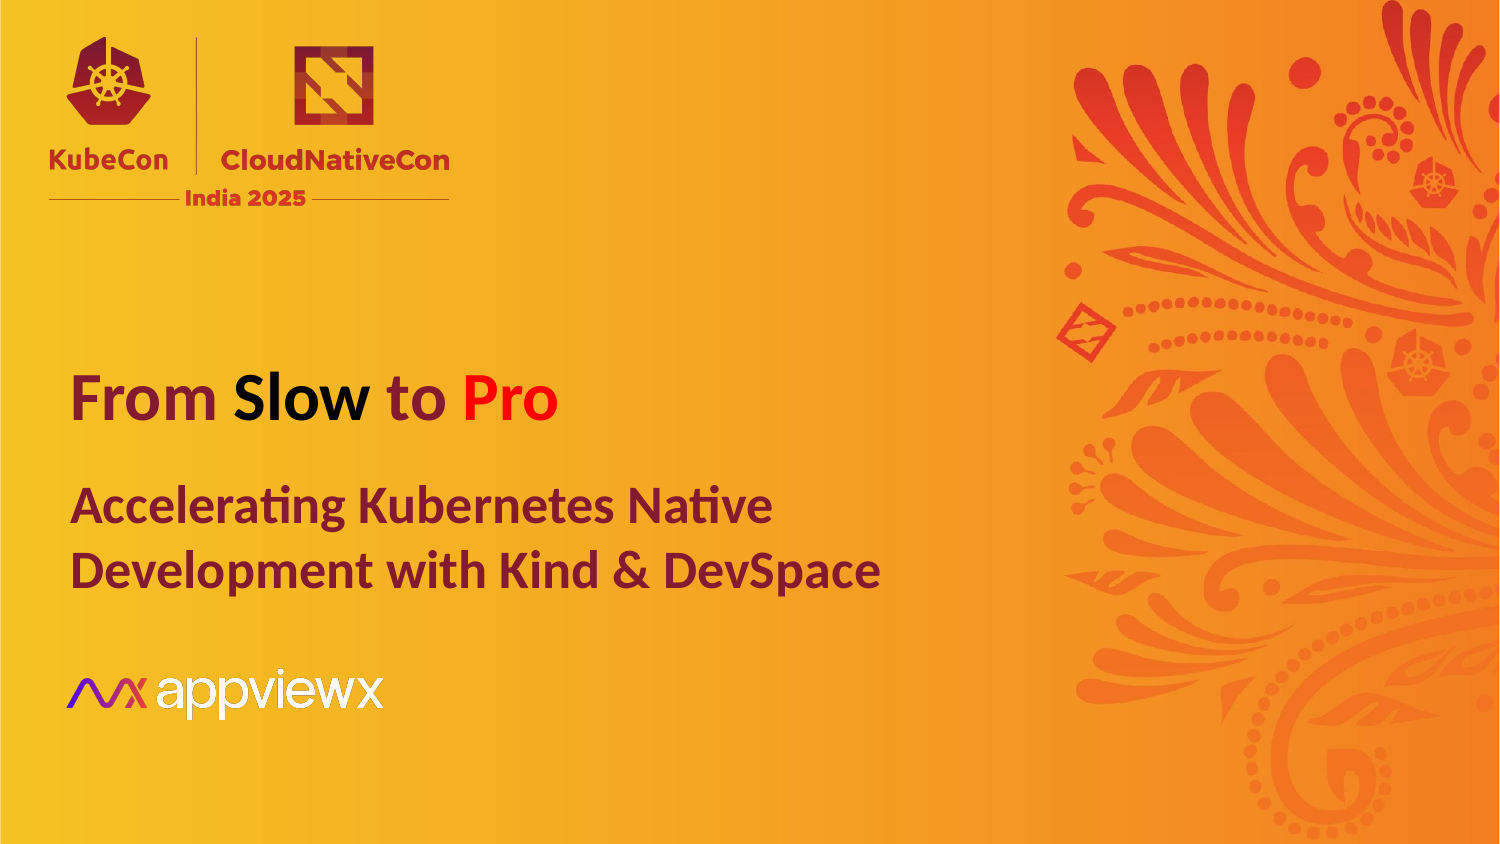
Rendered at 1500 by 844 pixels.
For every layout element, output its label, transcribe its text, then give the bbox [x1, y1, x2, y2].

text_box From Slow to Pro Accelerating Kubernetes Native Development with Kind & DevSpace [59, 314, 1089, 638]
picture [0, 0, 1500, 844]
